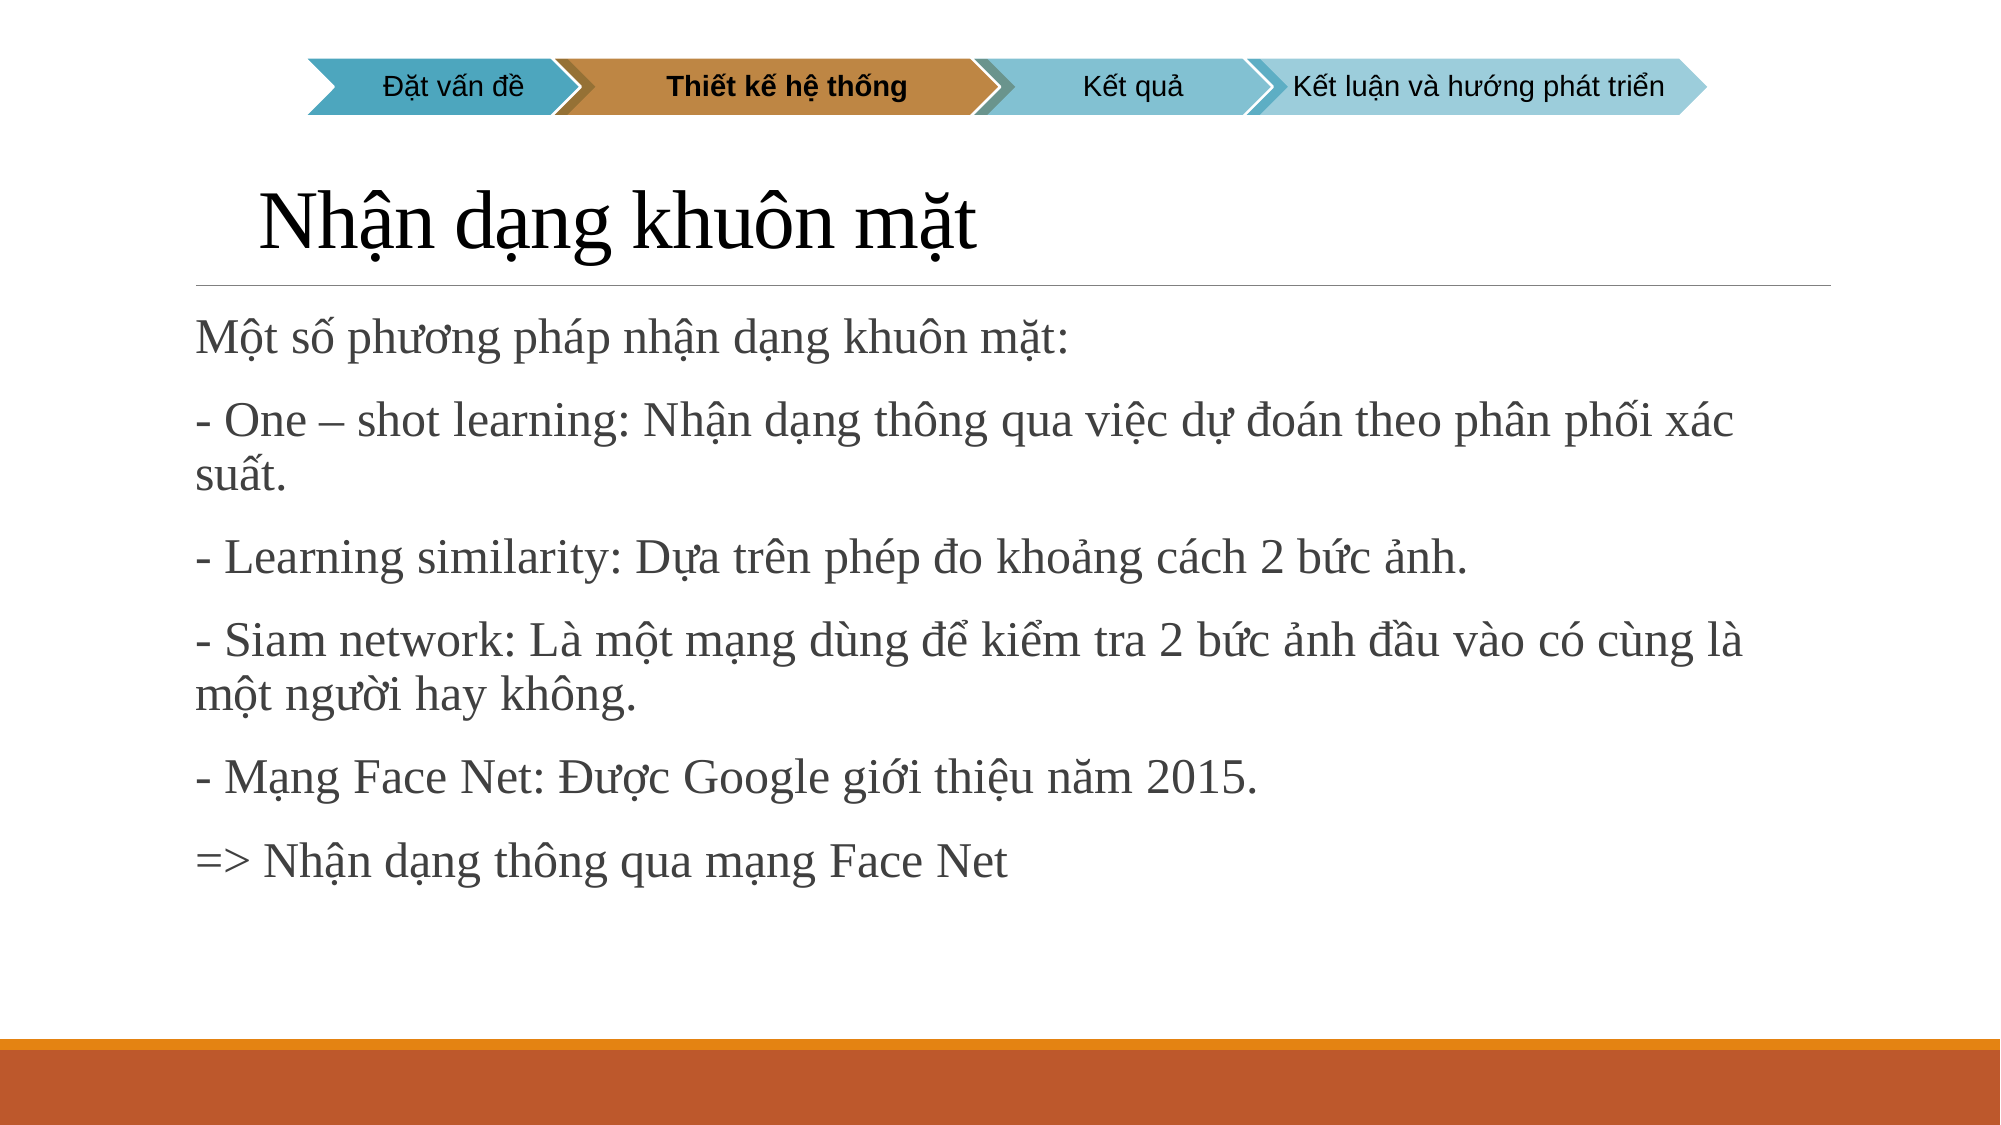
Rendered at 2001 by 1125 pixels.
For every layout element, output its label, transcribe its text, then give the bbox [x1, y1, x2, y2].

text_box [303, 56, 1711, 117]
list Một số phương pháp nhận dạng khuôn mặt: - One – shot learning: Nhận dạng thông qua việc dự đoán theo phân phối xác suất. - Learning similarity: Dựa trên phép đo khoảng cách 2 bức ảnh. - Siam network: Là một mạng dùng để kiểm tra 2 bức ảnh đầu vào có cùng là một người hay không. - Mạng Face Net: Được Google giới thiệu năm 2015. => Nhận dạng thông qua mạng Face Net [180, 302, 1830, 963]
title Kết luận và hướng phát triển Nhận dạng khuôn mặt [243, 57, 1887, 274]
